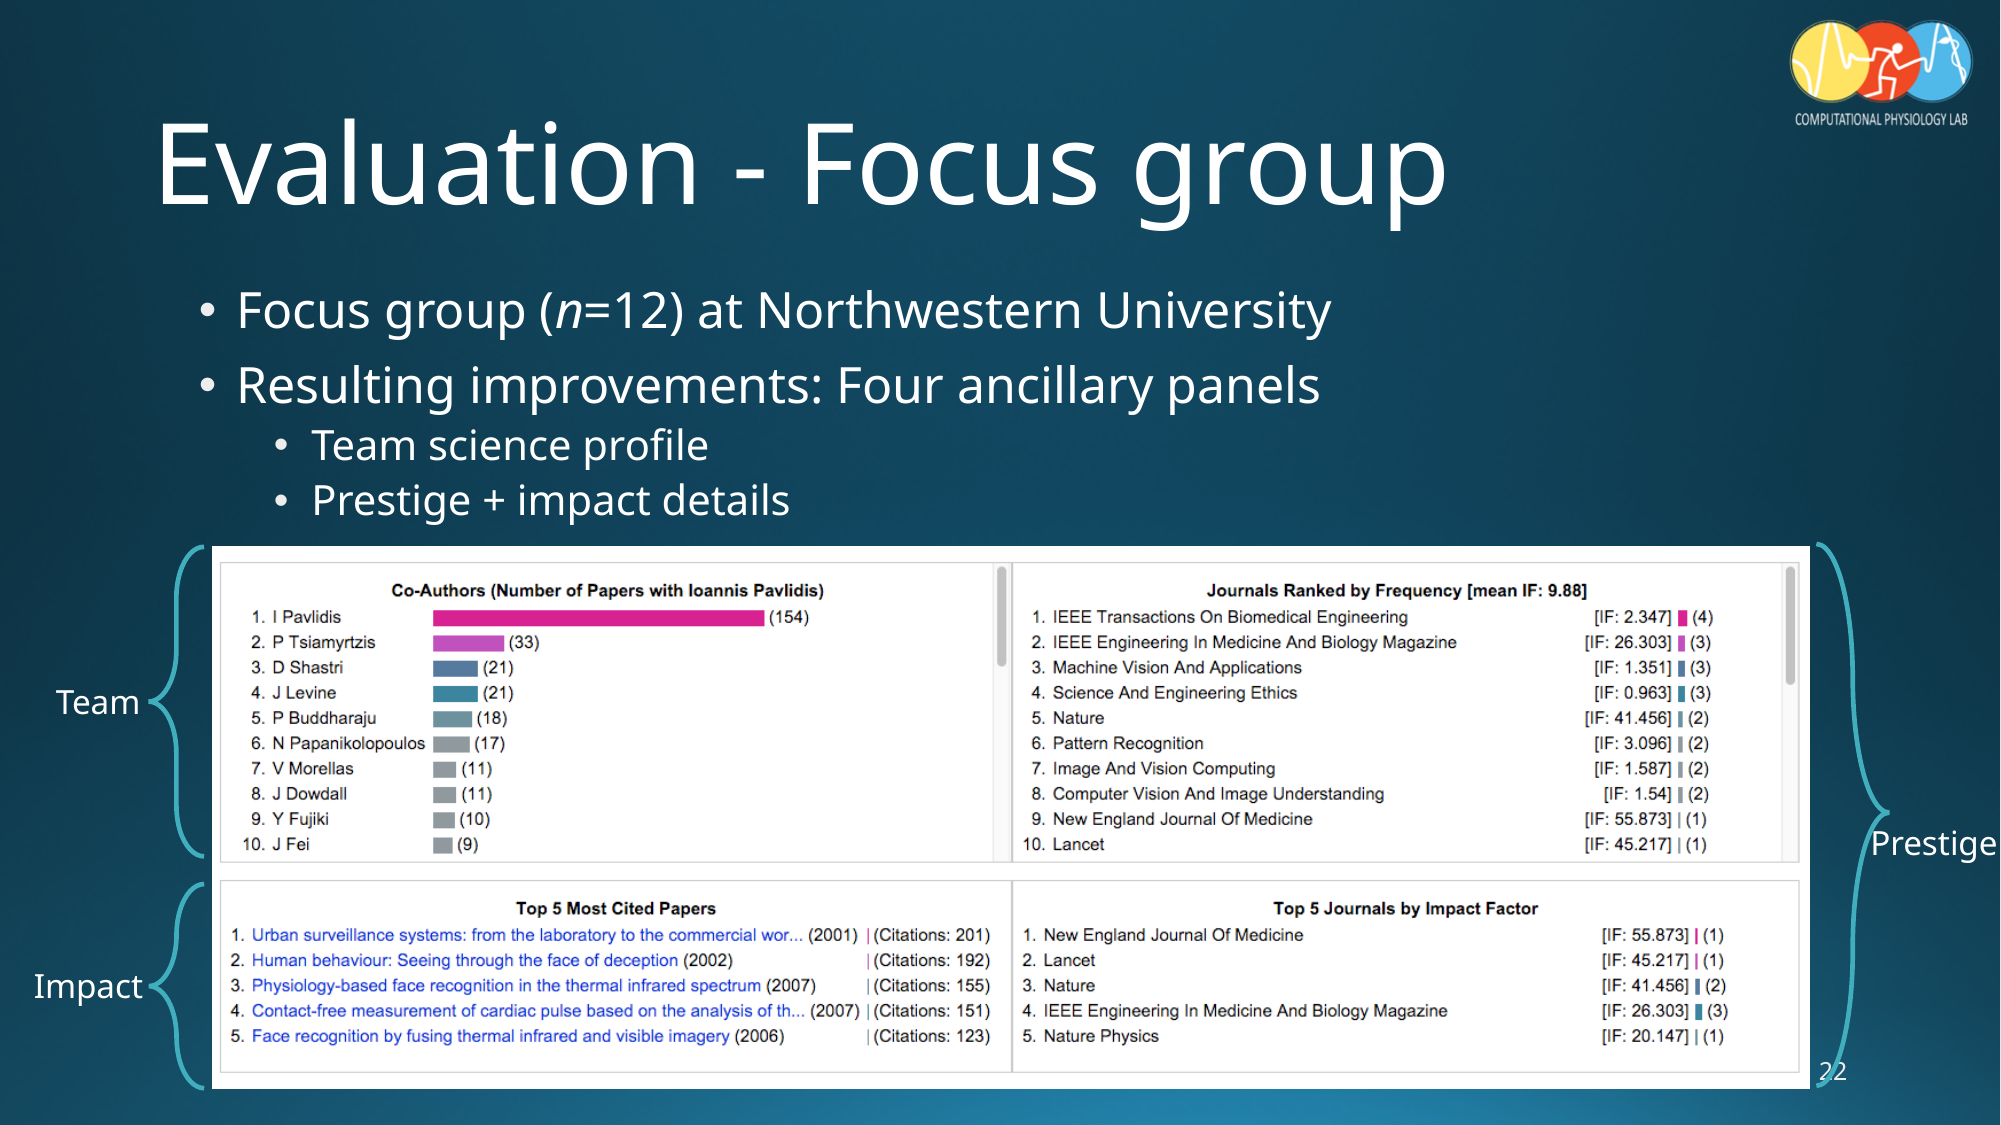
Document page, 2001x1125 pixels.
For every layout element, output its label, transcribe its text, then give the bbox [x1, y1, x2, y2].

picture [0, 0, 2001, 1125]
list Focus group (n=12) at Northwestern University Resulting improvements: Four ancillary panels Team science profile Prestige + impact details [183, 277, 1863, 992]
title Evaluation - Focus group [137, 59, 1863, 278]
slide_number 22 [1412, 1042, 1863, 1103]
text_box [25, 884, 205, 1089]
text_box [1816, 543, 2000, 1086]
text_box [44, 546, 204, 857]
